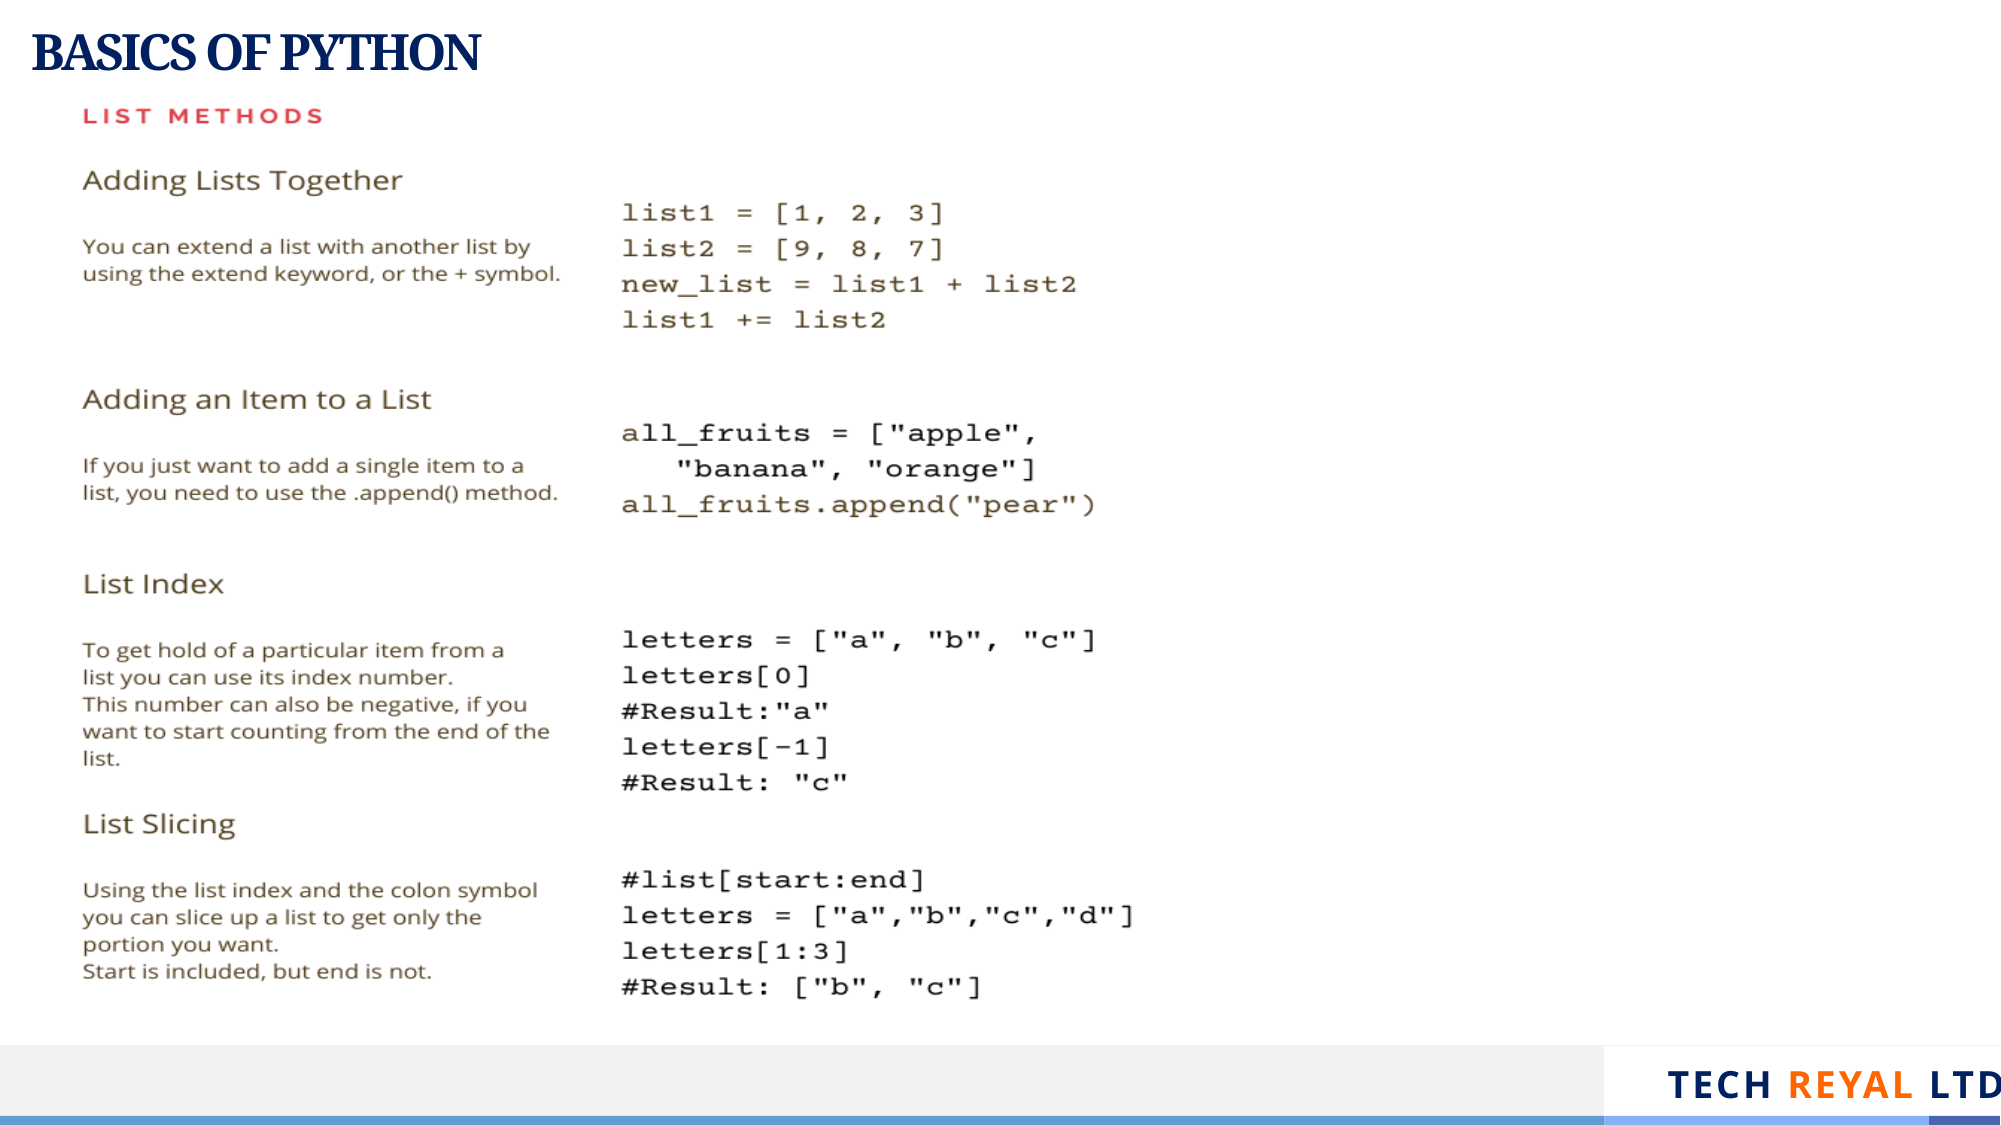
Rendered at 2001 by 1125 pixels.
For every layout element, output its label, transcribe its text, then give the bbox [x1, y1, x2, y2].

text_box BASICS OF PYTHON [17, 19, 1544, 89]
picture [0, 89, 1154, 1018]
